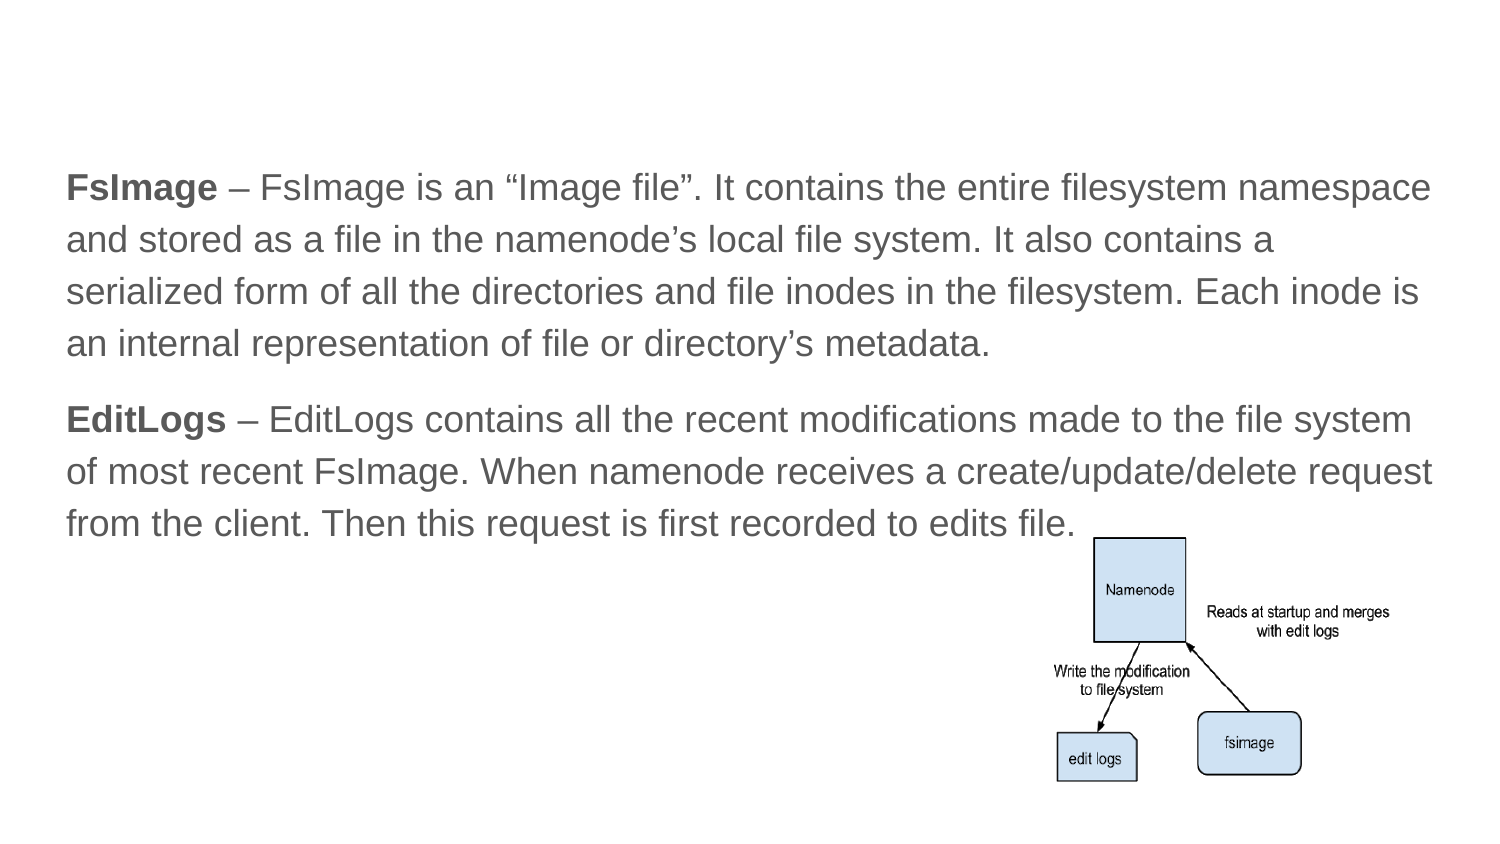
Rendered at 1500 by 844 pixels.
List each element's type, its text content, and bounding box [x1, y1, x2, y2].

picture [1021, 405, 1500, 844]
list FsImage – FsImage is an “Image file”. It contains the entire filesystem namespace and stored as a file in the namenode’s local file system. It also contains a serialized form of all the directories and file inodes in the filesystem. Each inode is an internal representation of file or directory’s metadata. EditLogs – EditLogs contains all the recent modifications made to the file system of most recent FsImage. When namenode receives a create/update/delete request from the client. Then this request is first recorded to edits file. [51, 141, 1449, 703]
